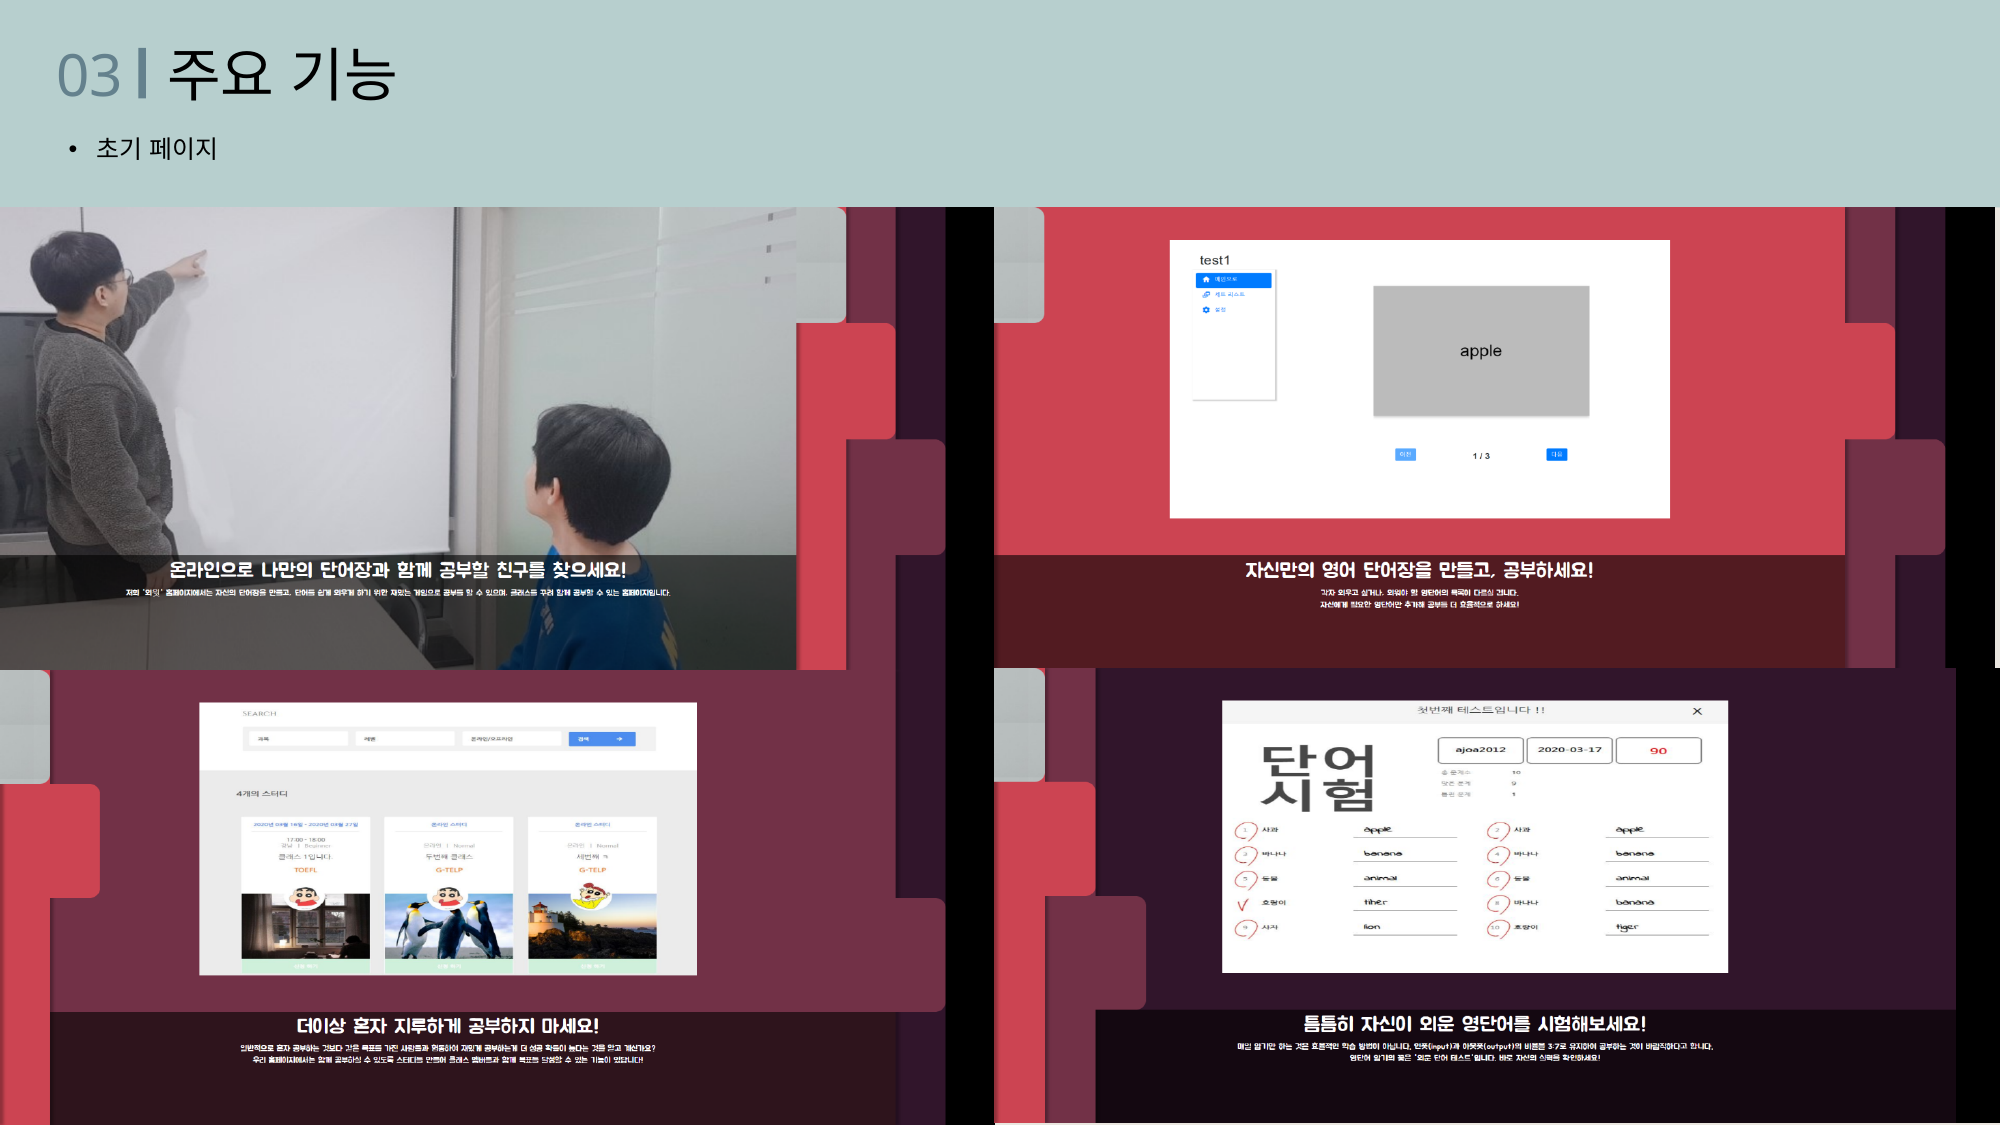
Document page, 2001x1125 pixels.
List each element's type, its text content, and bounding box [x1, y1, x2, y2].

picture [0, 207, 2000, 1125]
text_box [0, 0, 2000, 208]
text_box [137, 47, 147, 99]
text_box 주요 기능 [152, 30, 595, 115]
text_box 초기 페이지 [53, 126, 347, 171]
text_box 03 [41, 30, 152, 115]
